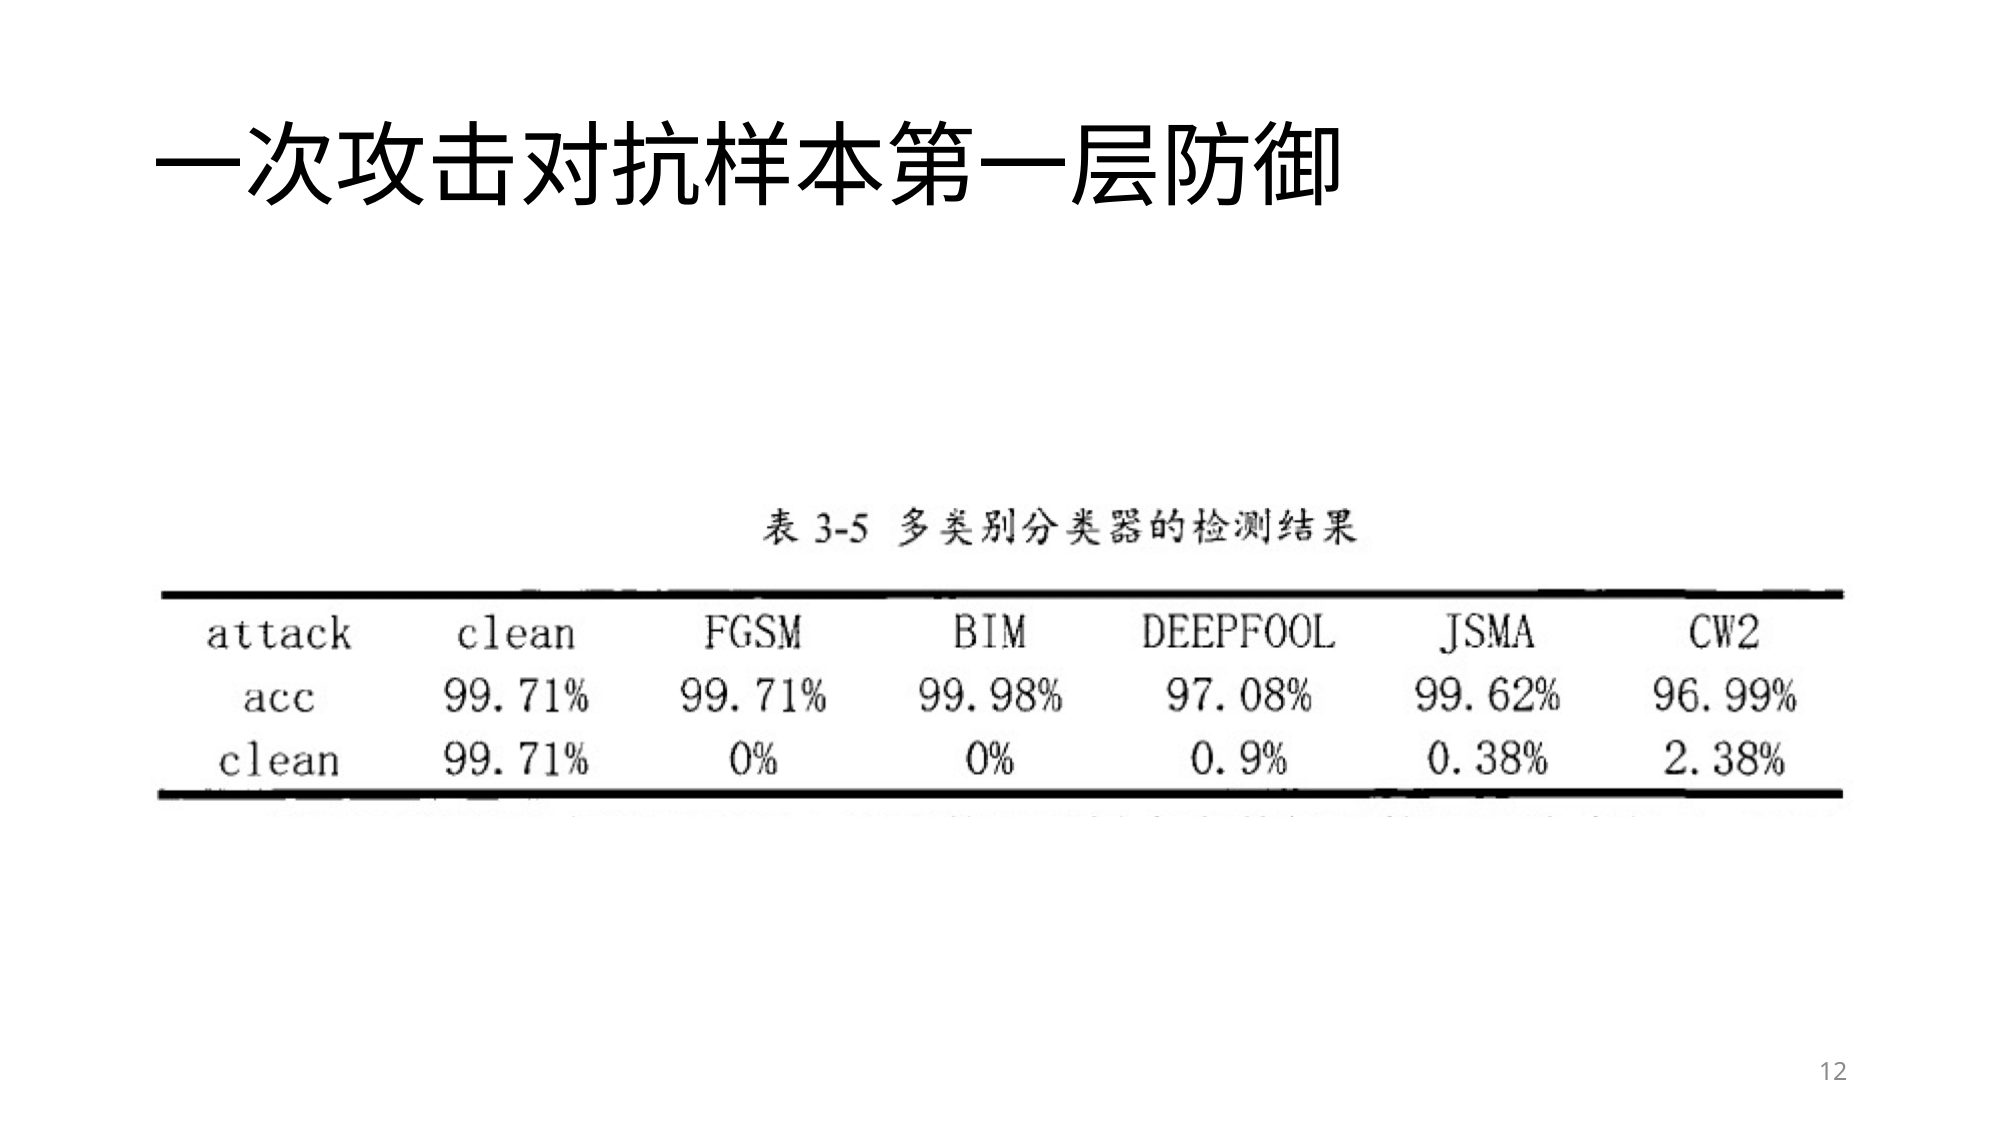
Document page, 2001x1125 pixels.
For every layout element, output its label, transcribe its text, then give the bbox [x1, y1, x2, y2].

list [137, 495, 1863, 817]
slide_number 12 [1412, 1042, 1863, 1103]
title 一次攻击对抗样本第一层防御 [137, 59, 1863, 278]
